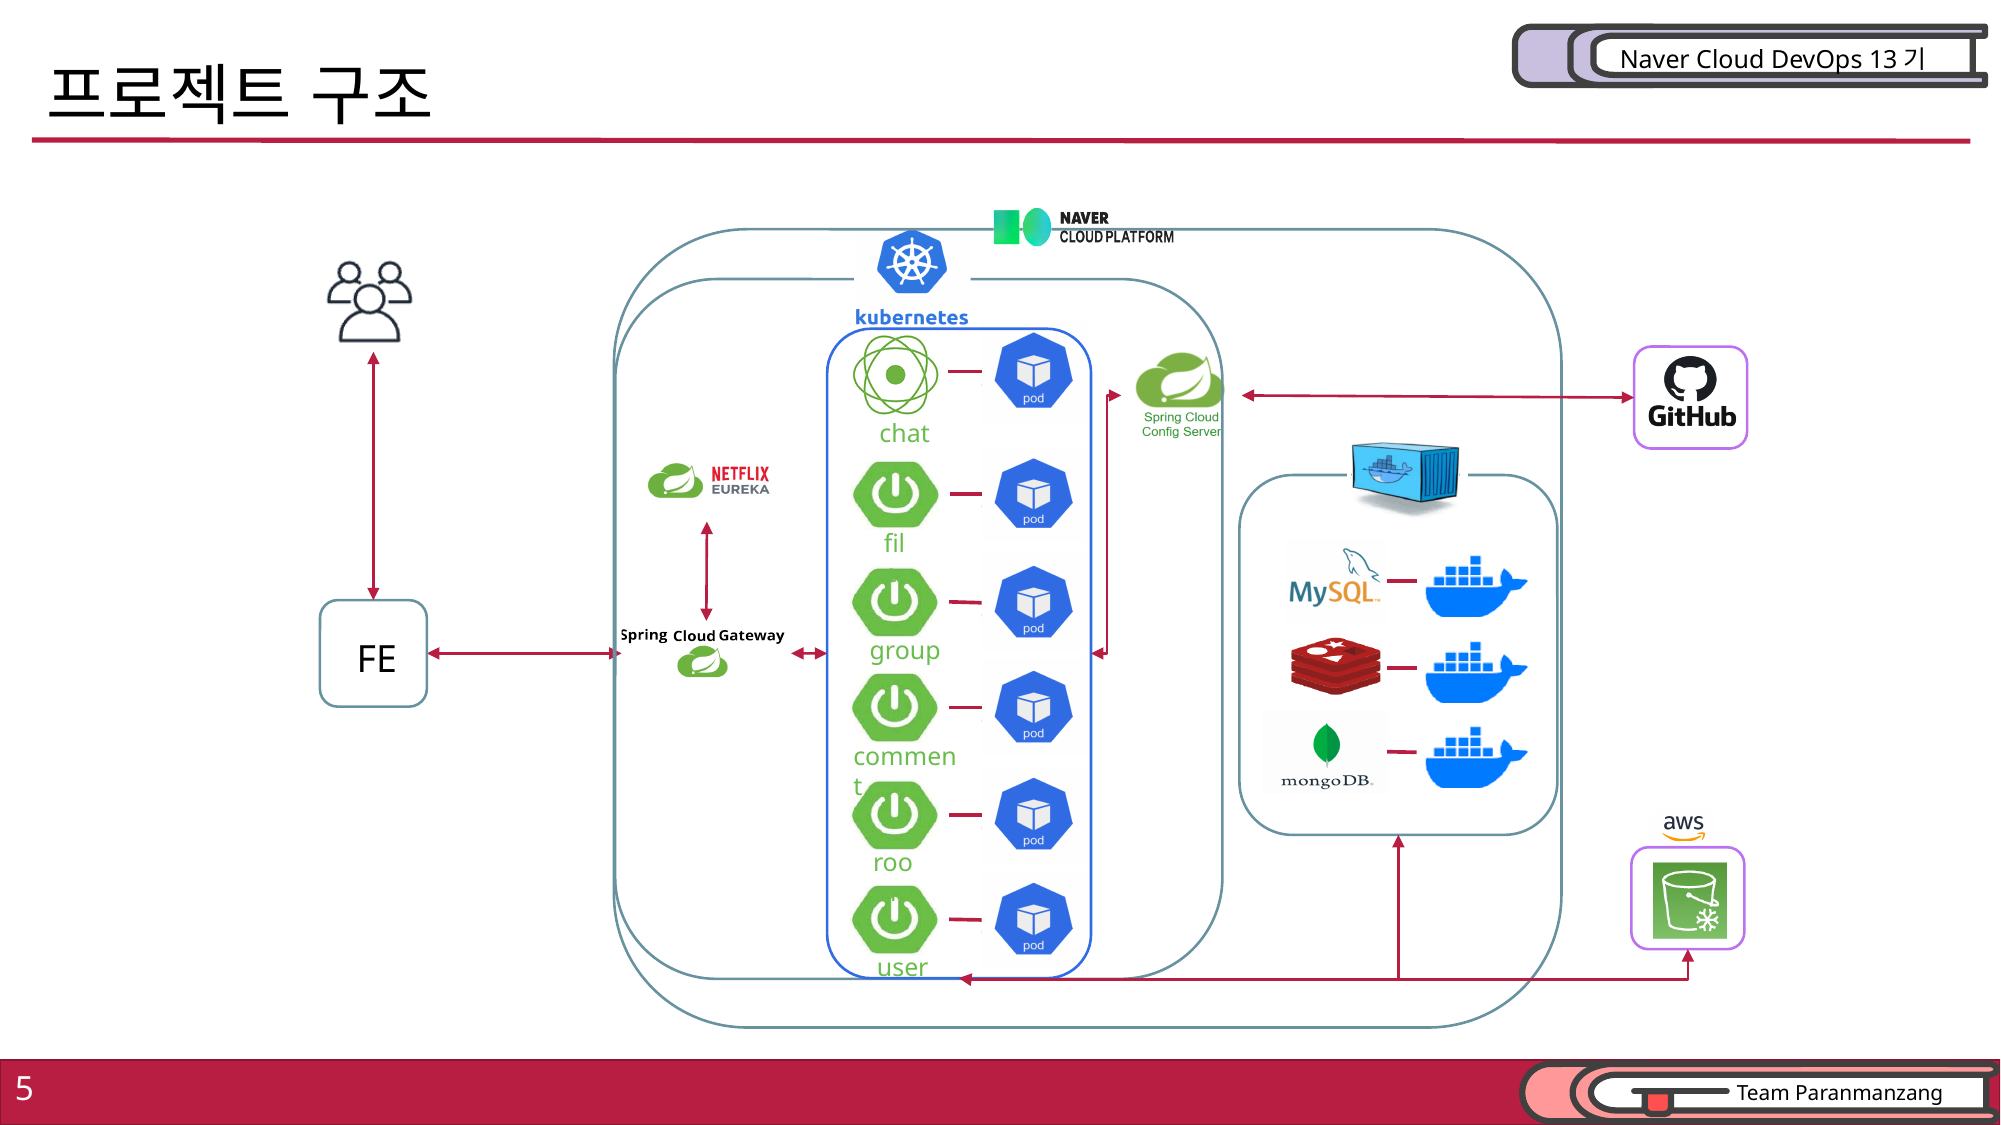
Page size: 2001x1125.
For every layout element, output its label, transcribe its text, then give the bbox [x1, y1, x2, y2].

title 프로젝트 구조 [31, 33, 1971, 142]
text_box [319, 186, 1748, 1028]
